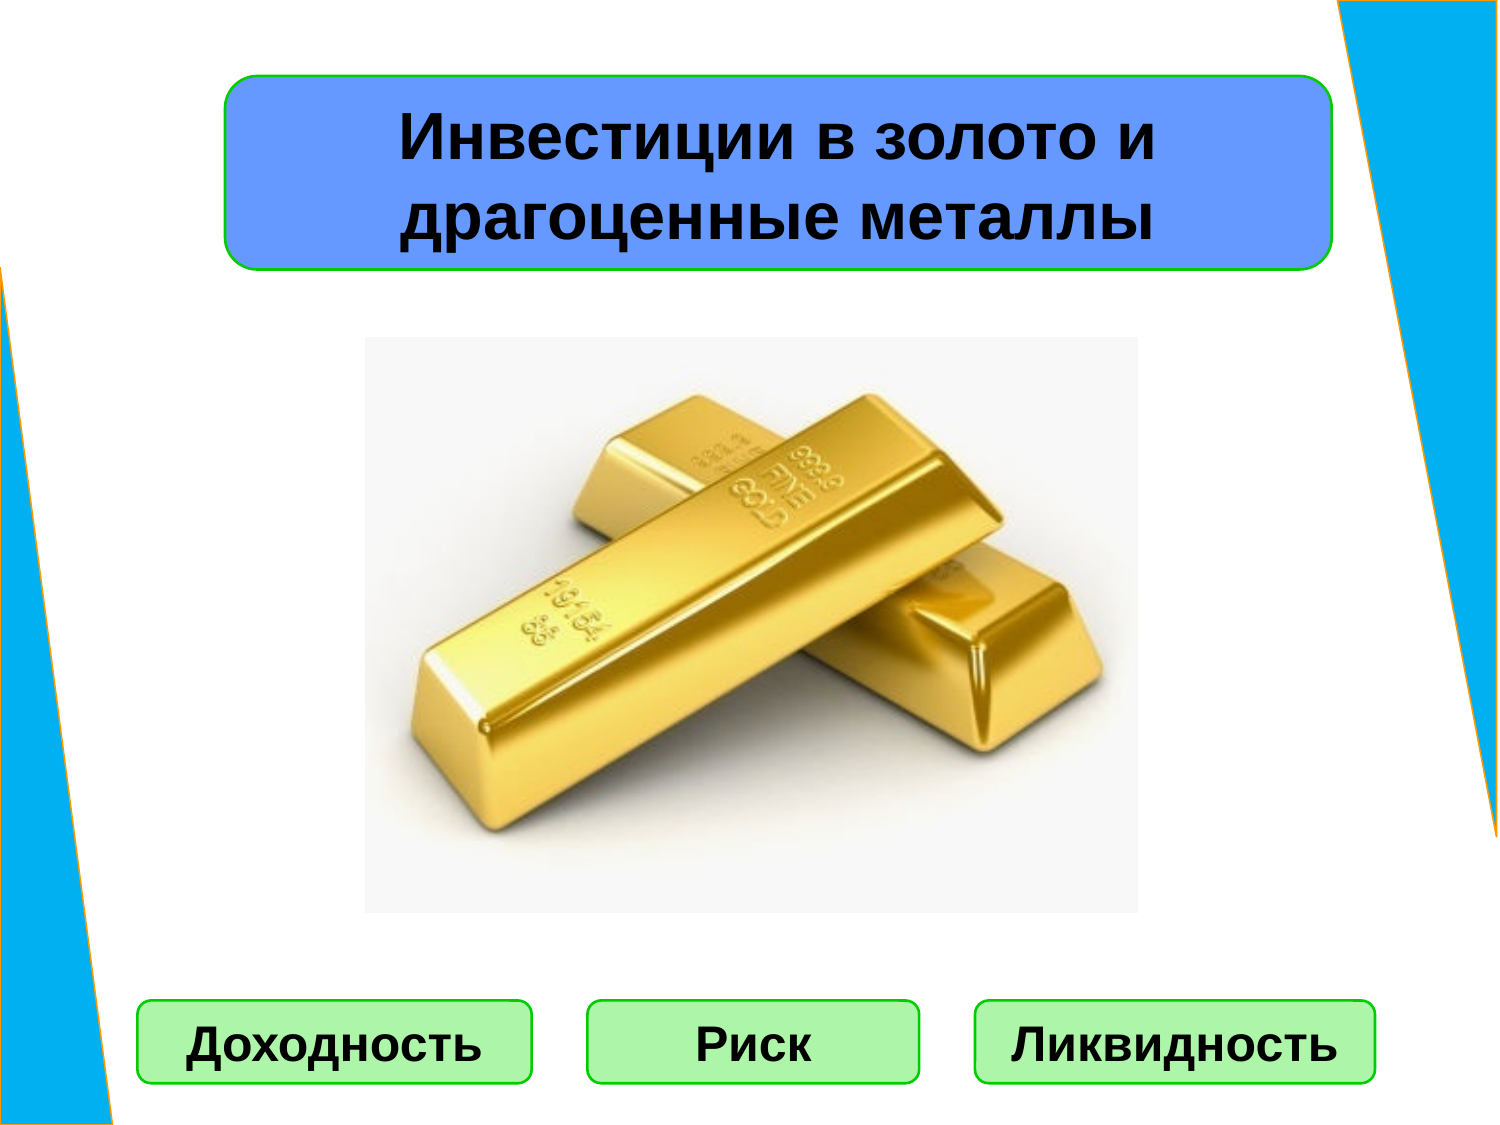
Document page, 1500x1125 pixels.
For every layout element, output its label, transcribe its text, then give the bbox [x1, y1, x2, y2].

text_box [0, 267, 113, 1125]
picture [364, 337, 1138, 913]
text_box Риск [587, 1000, 920, 1084]
text_box Инвестиции в золото и драгоценные металлы [225, 75, 1332, 270]
text_box Доходность [137, 1000, 532, 1084]
text_box Ликвидность [974, 1000, 1375, 1084]
text_box [1337, 0, 1497, 838]
